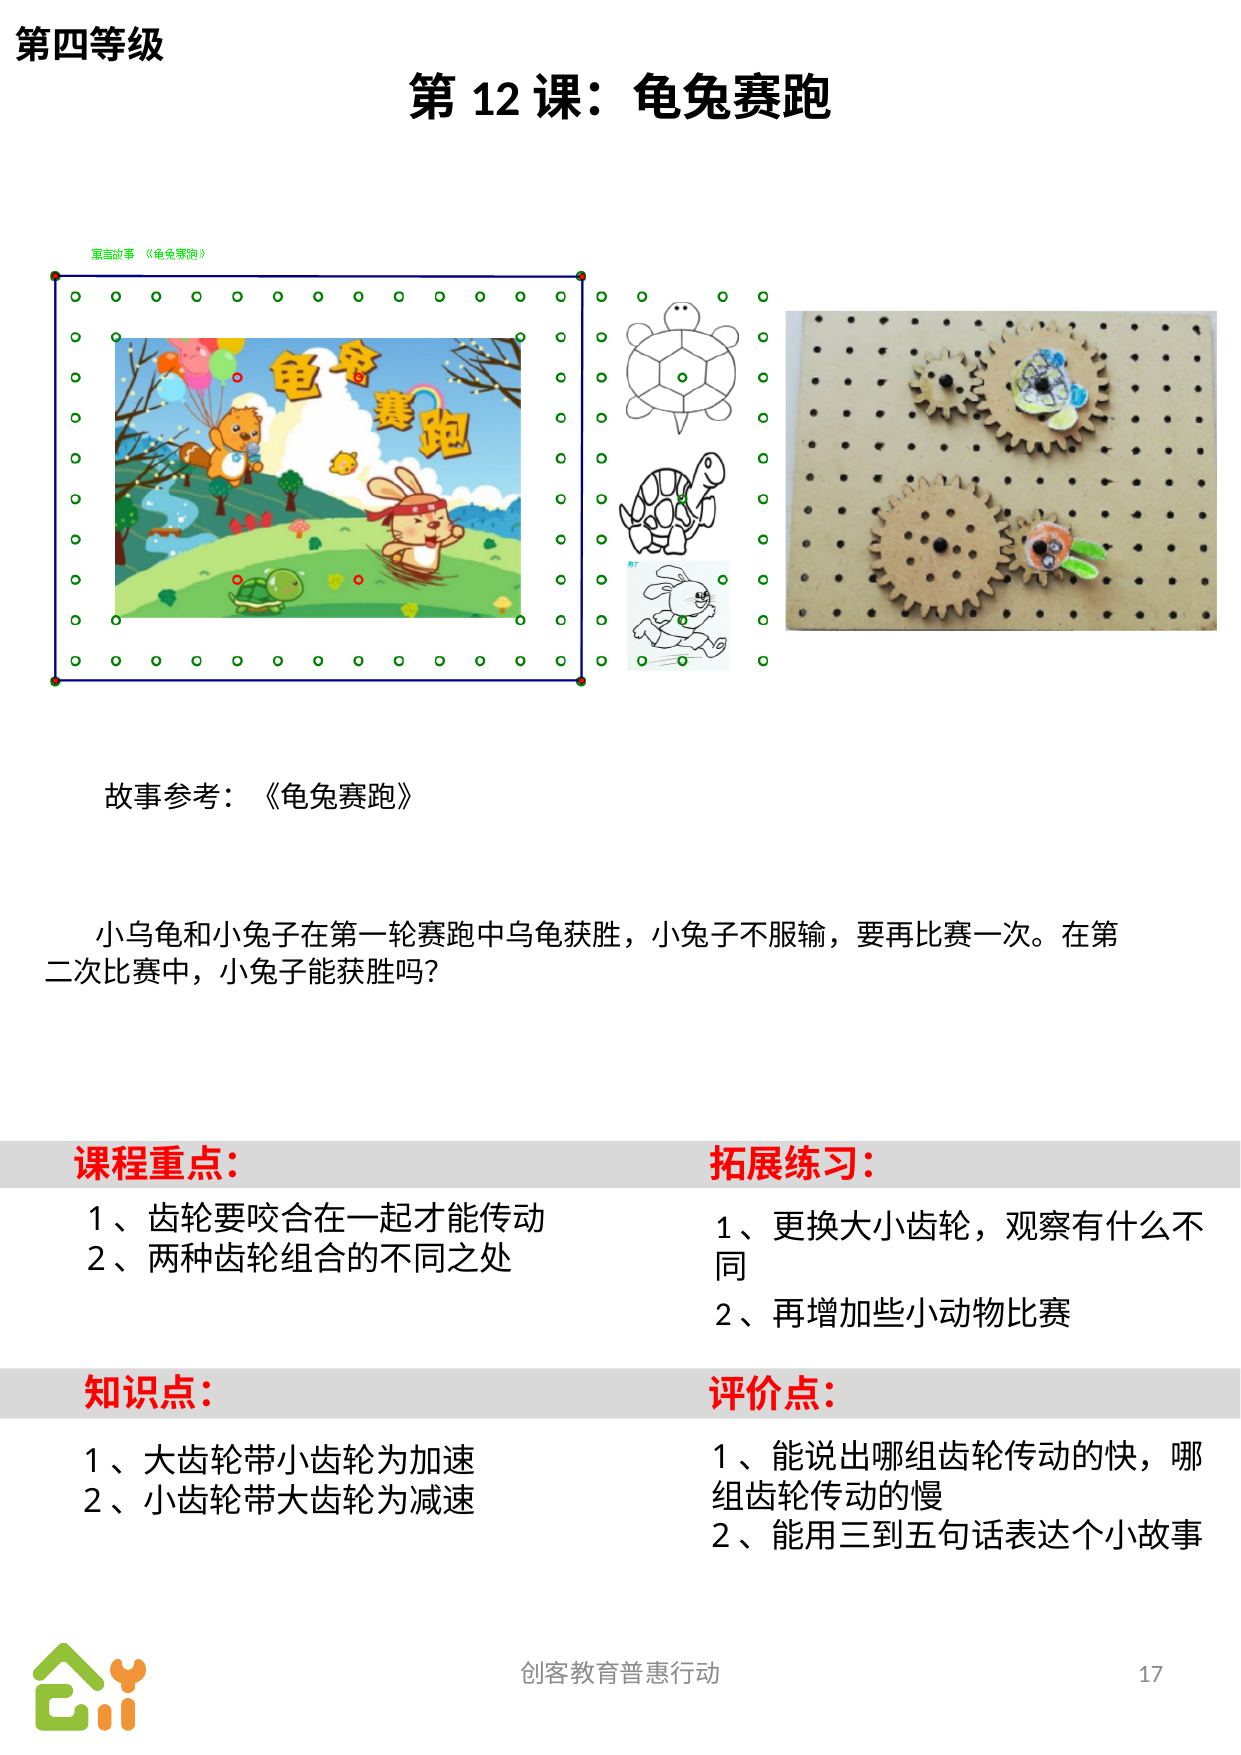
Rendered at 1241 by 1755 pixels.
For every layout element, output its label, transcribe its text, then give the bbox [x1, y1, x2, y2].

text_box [0, 1361, 1241, 1428]
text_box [0, 1132, 1241, 1194]
text_box 小乌龟和小兔子在第一轮赛跑中乌龟获胜，小兔子不服输，要再比赛一次。在第二次比赛中，小兔子能获胜吗？ [29, 900, 1140, 996]
text_box 1、更换大小齿轮，观察有什么不同 2、再增加些小动物比赛 [699, 1202, 1241, 1359]
text_box 第12课：龟兔赛跑 [0, 45, 1241, 146]
text_box 故事参考：《龟兔赛跑》 [90, 770, 442, 821]
text_box 1、能说出哪组齿轮传动的快，哪组齿轮传动的慢 2、能用三到五句话表达个小故事 [696, 1436, 1241, 1602]
picture [29, 227, 1216, 701]
text_box 第四等级 [0, 13, 293, 45]
footer 创客教育普惠行动 [423, 1625, 817, 1720]
slide_number 17 [1116, 1625, 1179, 1720]
picture [25, 1631, 156, 1745]
text_box 1、齿轮要咬合在一起才能传动 2、两种齿轮组合的不同之处 [72, 1202, 680, 1285]
text_box 1、大齿轮带小齿轮为加速 2、小齿轮带大齿轮为减速 [68, 1436, 681, 1526]
